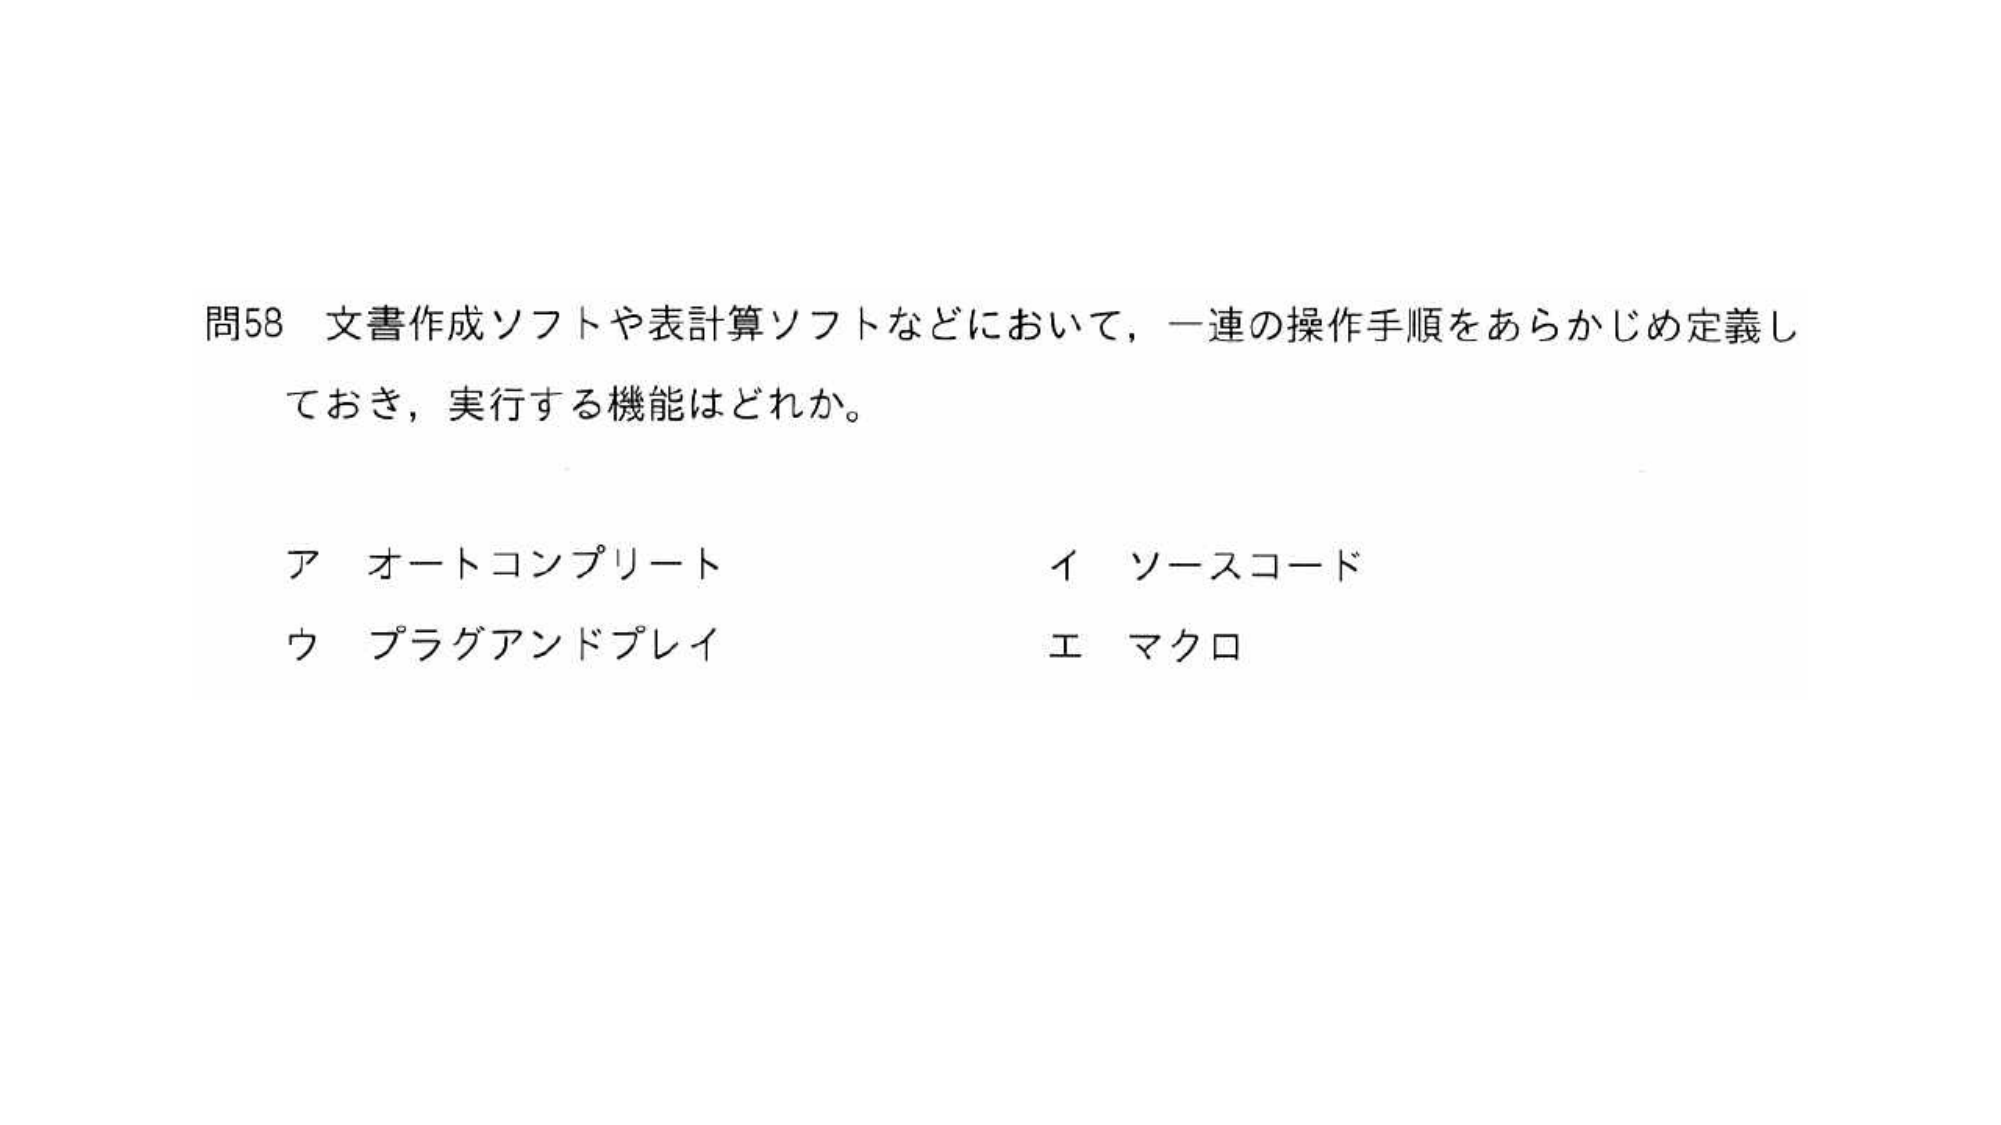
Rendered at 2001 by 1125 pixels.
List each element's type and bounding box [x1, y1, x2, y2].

picture [191, 288, 1808, 700]
